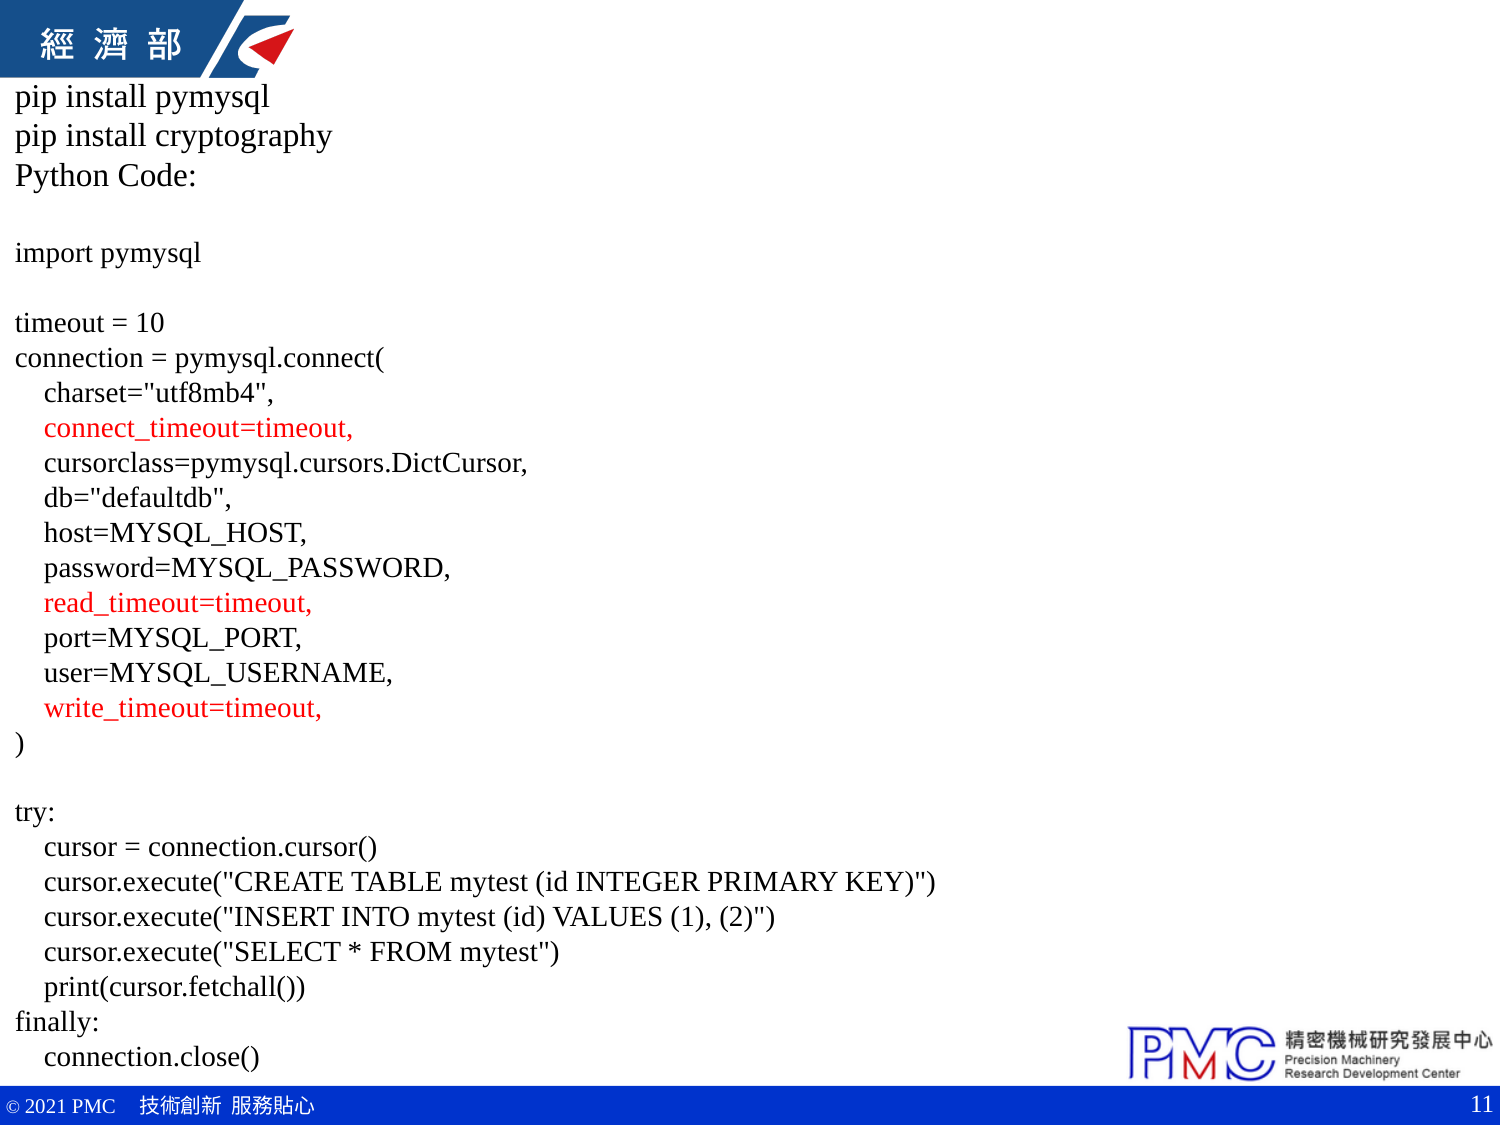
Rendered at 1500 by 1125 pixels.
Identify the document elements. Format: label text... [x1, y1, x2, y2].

picture [0, 0, 294, 66]
text_box pip install pymysql pip install cryptography Python Code: import pymysql timeout = 10 connection = pymysql.connect( charset="utf8mb4", connect_timeout=timeout, cursorclass=pymysql.cursors.DictCursor, db="defaultdb", host=MYSQL_HOST, password=MYSQL_PASSWORD, read_timeout=timeout, port=MYSQL_PORT, user=MYSQL_USERNAME, write_timeout=timeout, ) try: cursor = connection.cursor() cursor.execute("CREATE TABLE mytest (id INTEGER PRIMARY KEY)") cursor.execute("INSERT INTO mytest (id) VALUES (1), (2)") cursor.execute("SELECT * FROM mytest") print(cursor.fetchall()) finally: connection.close() [0, 66, 1500, 1125]
